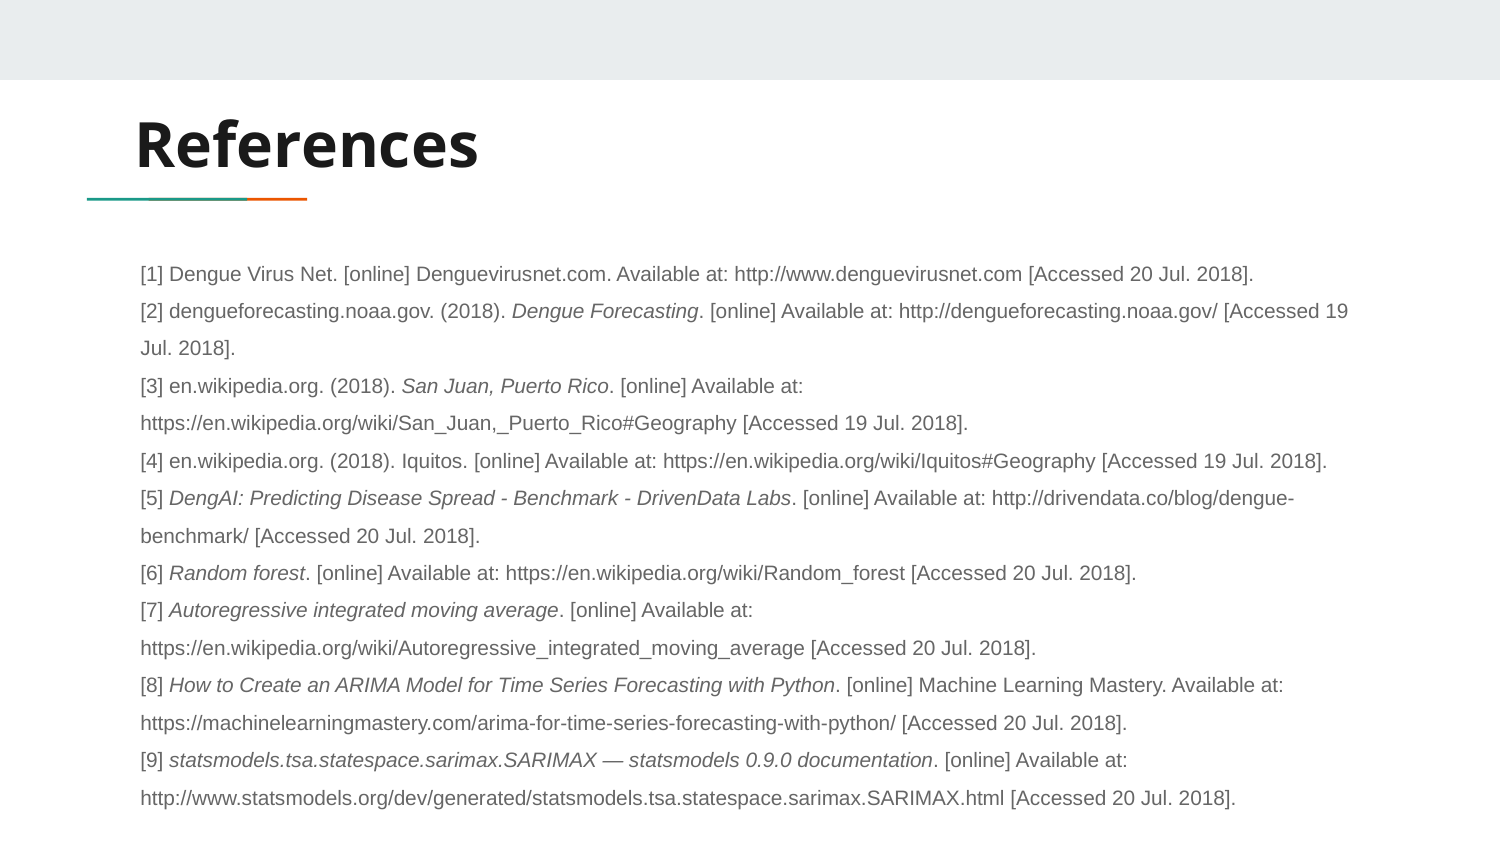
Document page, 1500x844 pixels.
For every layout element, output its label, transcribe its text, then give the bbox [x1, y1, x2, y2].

list [1] Dengue Virus Net. [online] Denguevirusnet.com. Available at: http://www.denguevirusnet.com [Accessed 20 Jul. 2018]. [2] dengueforecasting.noaa.gov. (2018). Dengue Forecasting. [online] Available at: http://dengueforecasting.noaa.gov/ [Accessed 19 Jul. 2018]. [3] en.wikipedia.org. (2018). San Juan, Puerto Rico. [online] Available at: https://en.wikipedia.org/wiki/San_Juan,_Puerto_Rico#Geography [Accessed 19 Jul. 2018]. [4] en.wikipedia.org. (2018). Iquitos. [online] Available at: https://en.wikipedia.org/wiki/Iquitos#Geography [Accessed 19 Jul. 2018]. [5] DengAI: Predicting Disease Spread - Benchmark - DrivenData Labs. [online] Available at: http://drivendata.co/blog/dengue-benchmark/ [Accessed 20 Jul. 2018]. [6] Random forest. [online] Available at: https://en.wikipedia.org/wiki/Random_forest [Accessed 20 Jul. 2018]. [7] Autoregressive integrated moving average. [online] Available at: https://en.wikipedia.org/wiki/Autoregressive_integrated_moving_average [Accessed 20 Jul. 2018]. [8] How to Create an ARIMA Model for Time Series Forecasting with Python. [online] Machine Learning Mastery. Available at: https://machinelearningmastery.com/arima-for-time-series-forecasting-with-python/ [Accessed 20 Jul. 2018]. [9] statsmodels.tsa.statespace.sarimax.SARIMAX — statsmodels 0.9.0 documentation. [online] Available at: http://www.statsmodels.org/dev/generated/statsmodels.tsa.statespace.sarimax.SARIMAX.html [Accessed 20 Jul. 2018]. [125, 232, 1387, 832]
title References [119, 89, 1381, 178]
